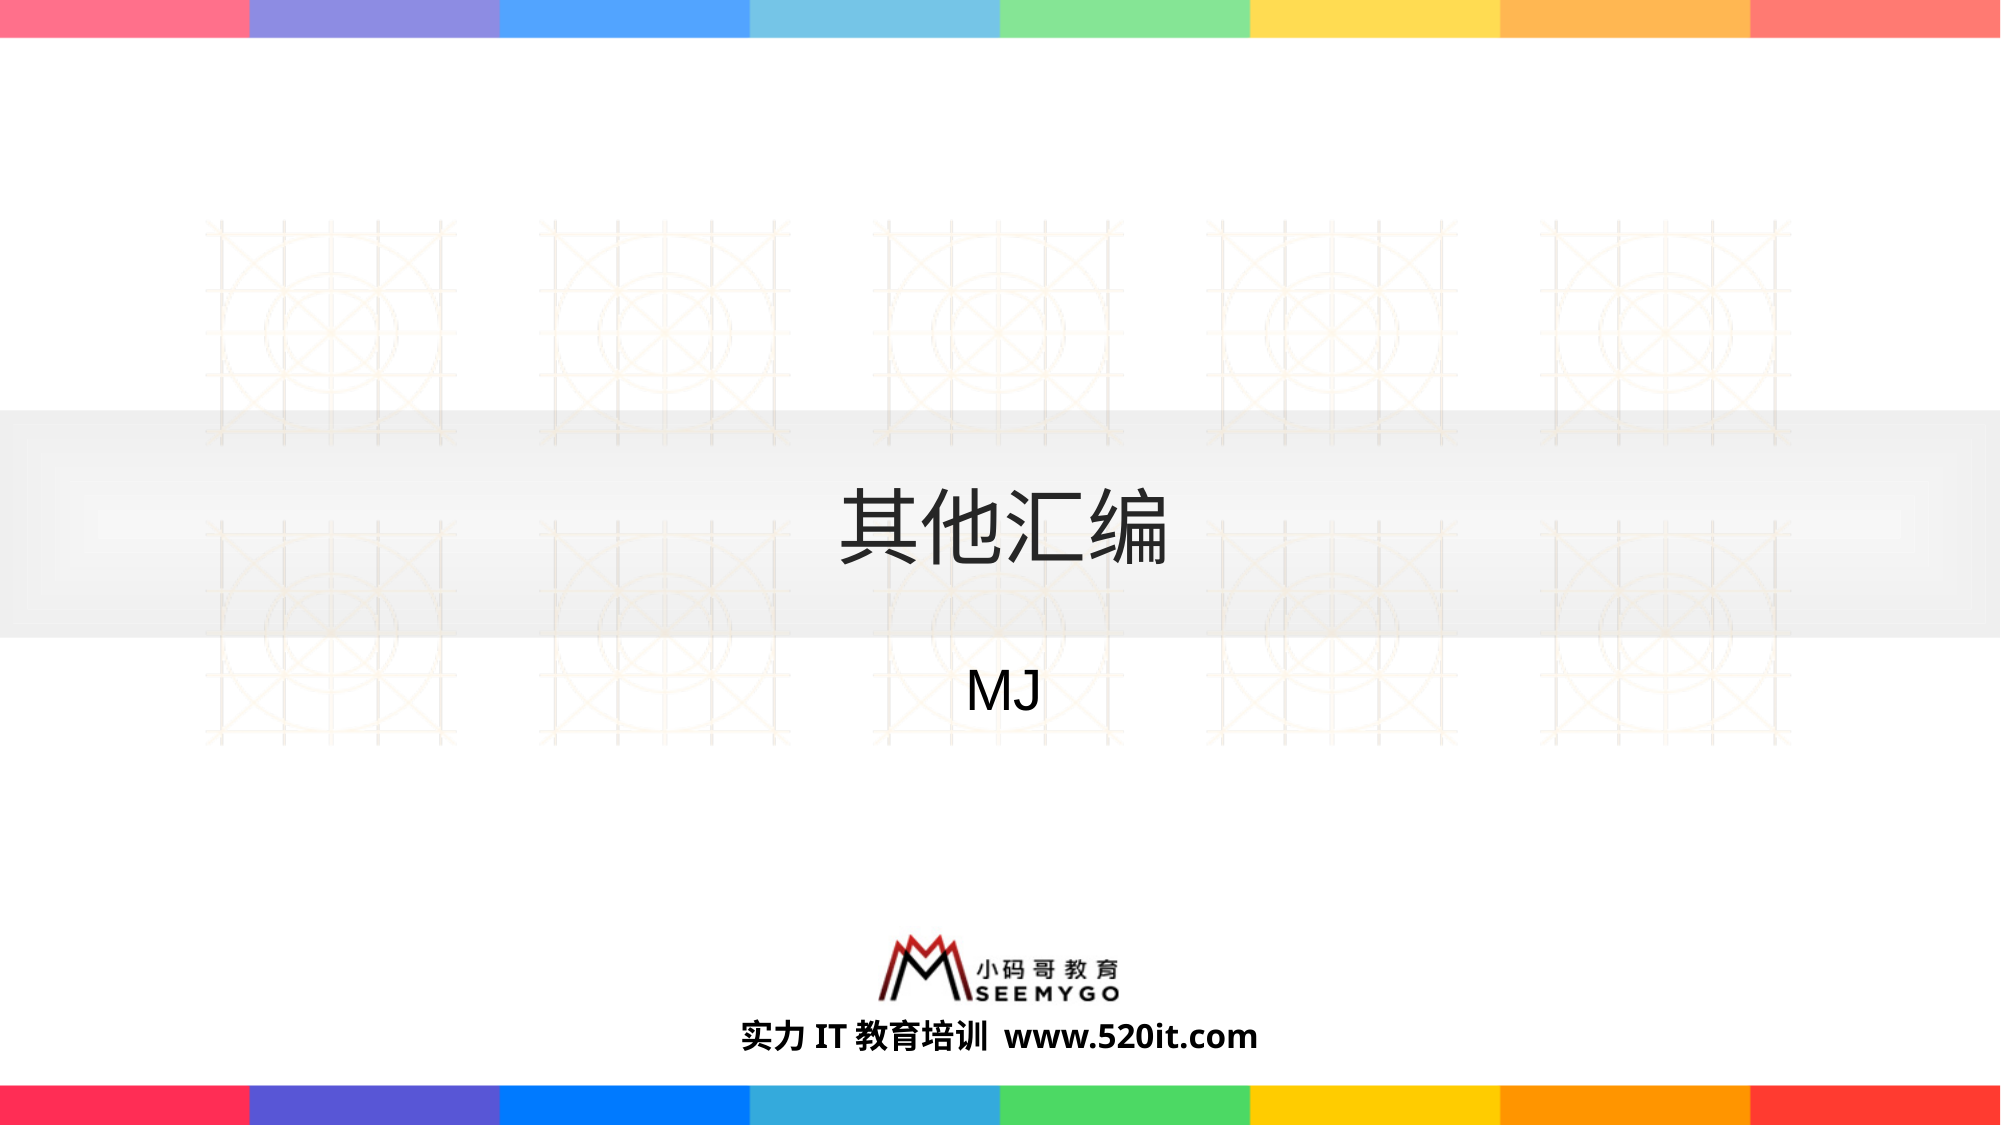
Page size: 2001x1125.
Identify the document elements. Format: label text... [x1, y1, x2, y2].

subtitle MJ [74, 644, 1934, 768]
title 其他汇编 [74, 448, 1934, 602]
picture [0, 0, 2001, 1125]
